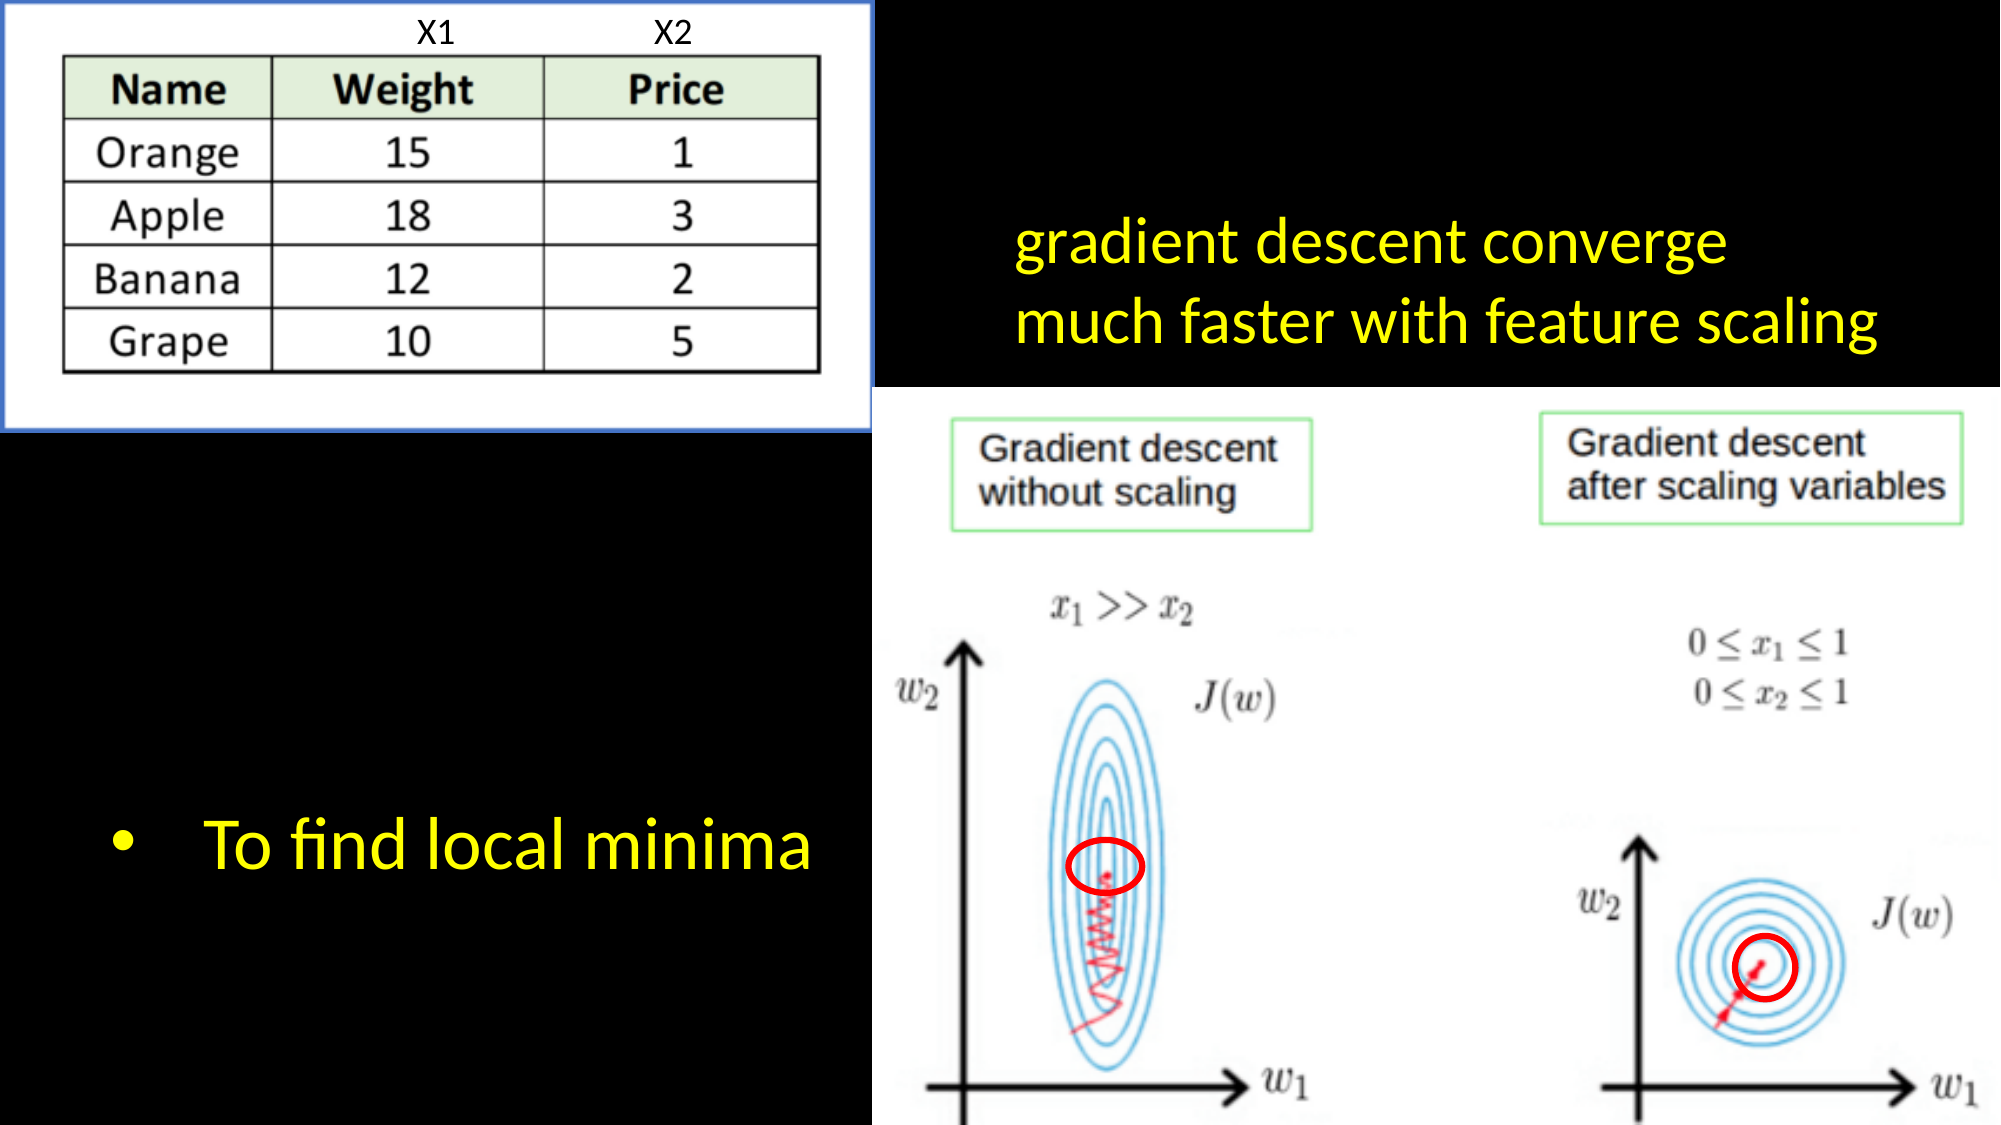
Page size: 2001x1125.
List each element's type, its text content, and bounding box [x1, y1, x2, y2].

text_box To find local minima [95, 786, 872, 892]
picture [0, 0, 2000, 1125]
text_box gradient descent converge much faster with feature scaling [999, 189, 2000, 364]
